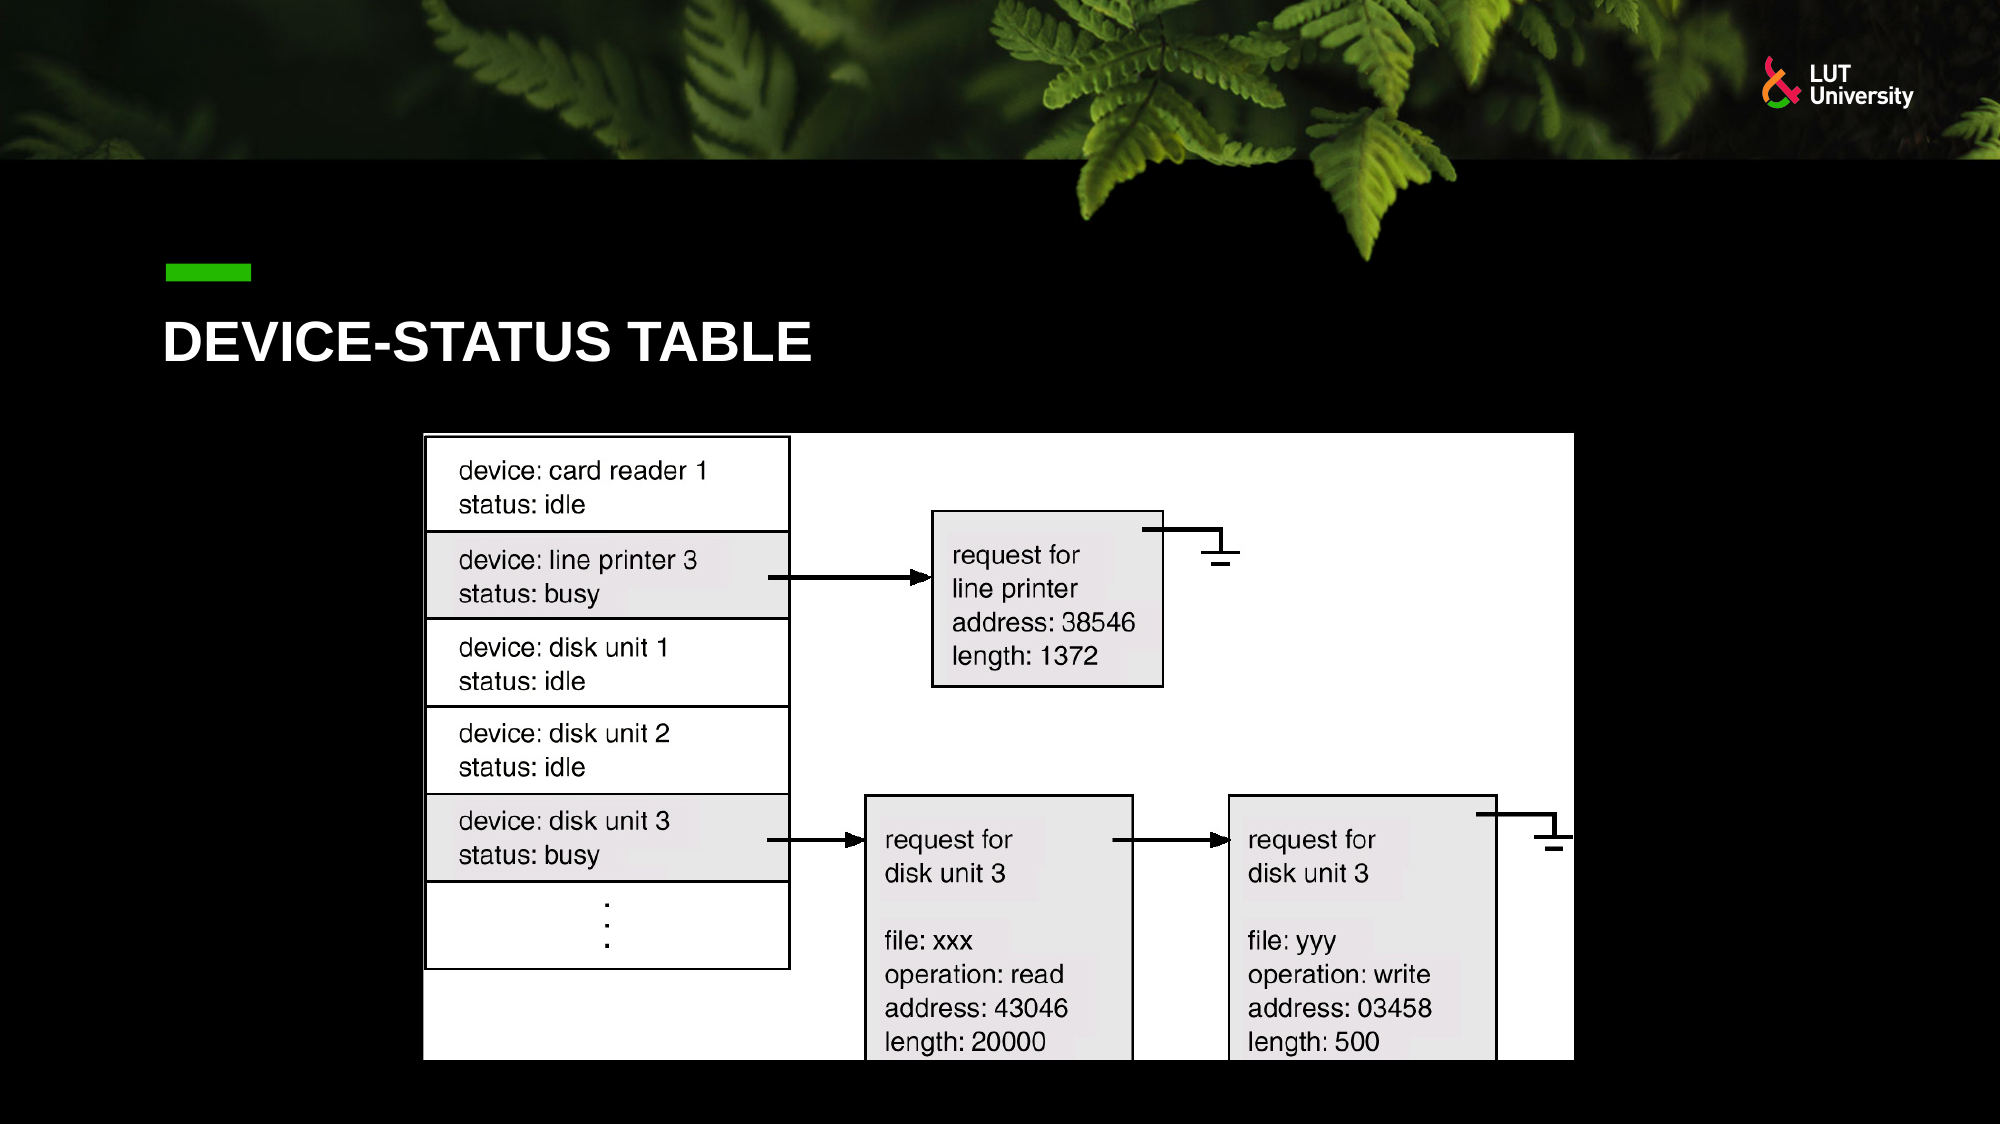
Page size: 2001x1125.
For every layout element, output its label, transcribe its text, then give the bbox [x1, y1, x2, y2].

picture [0, 0, 2000, 1124]
title Device-STATUS Table [147, 305, 1873, 382]
